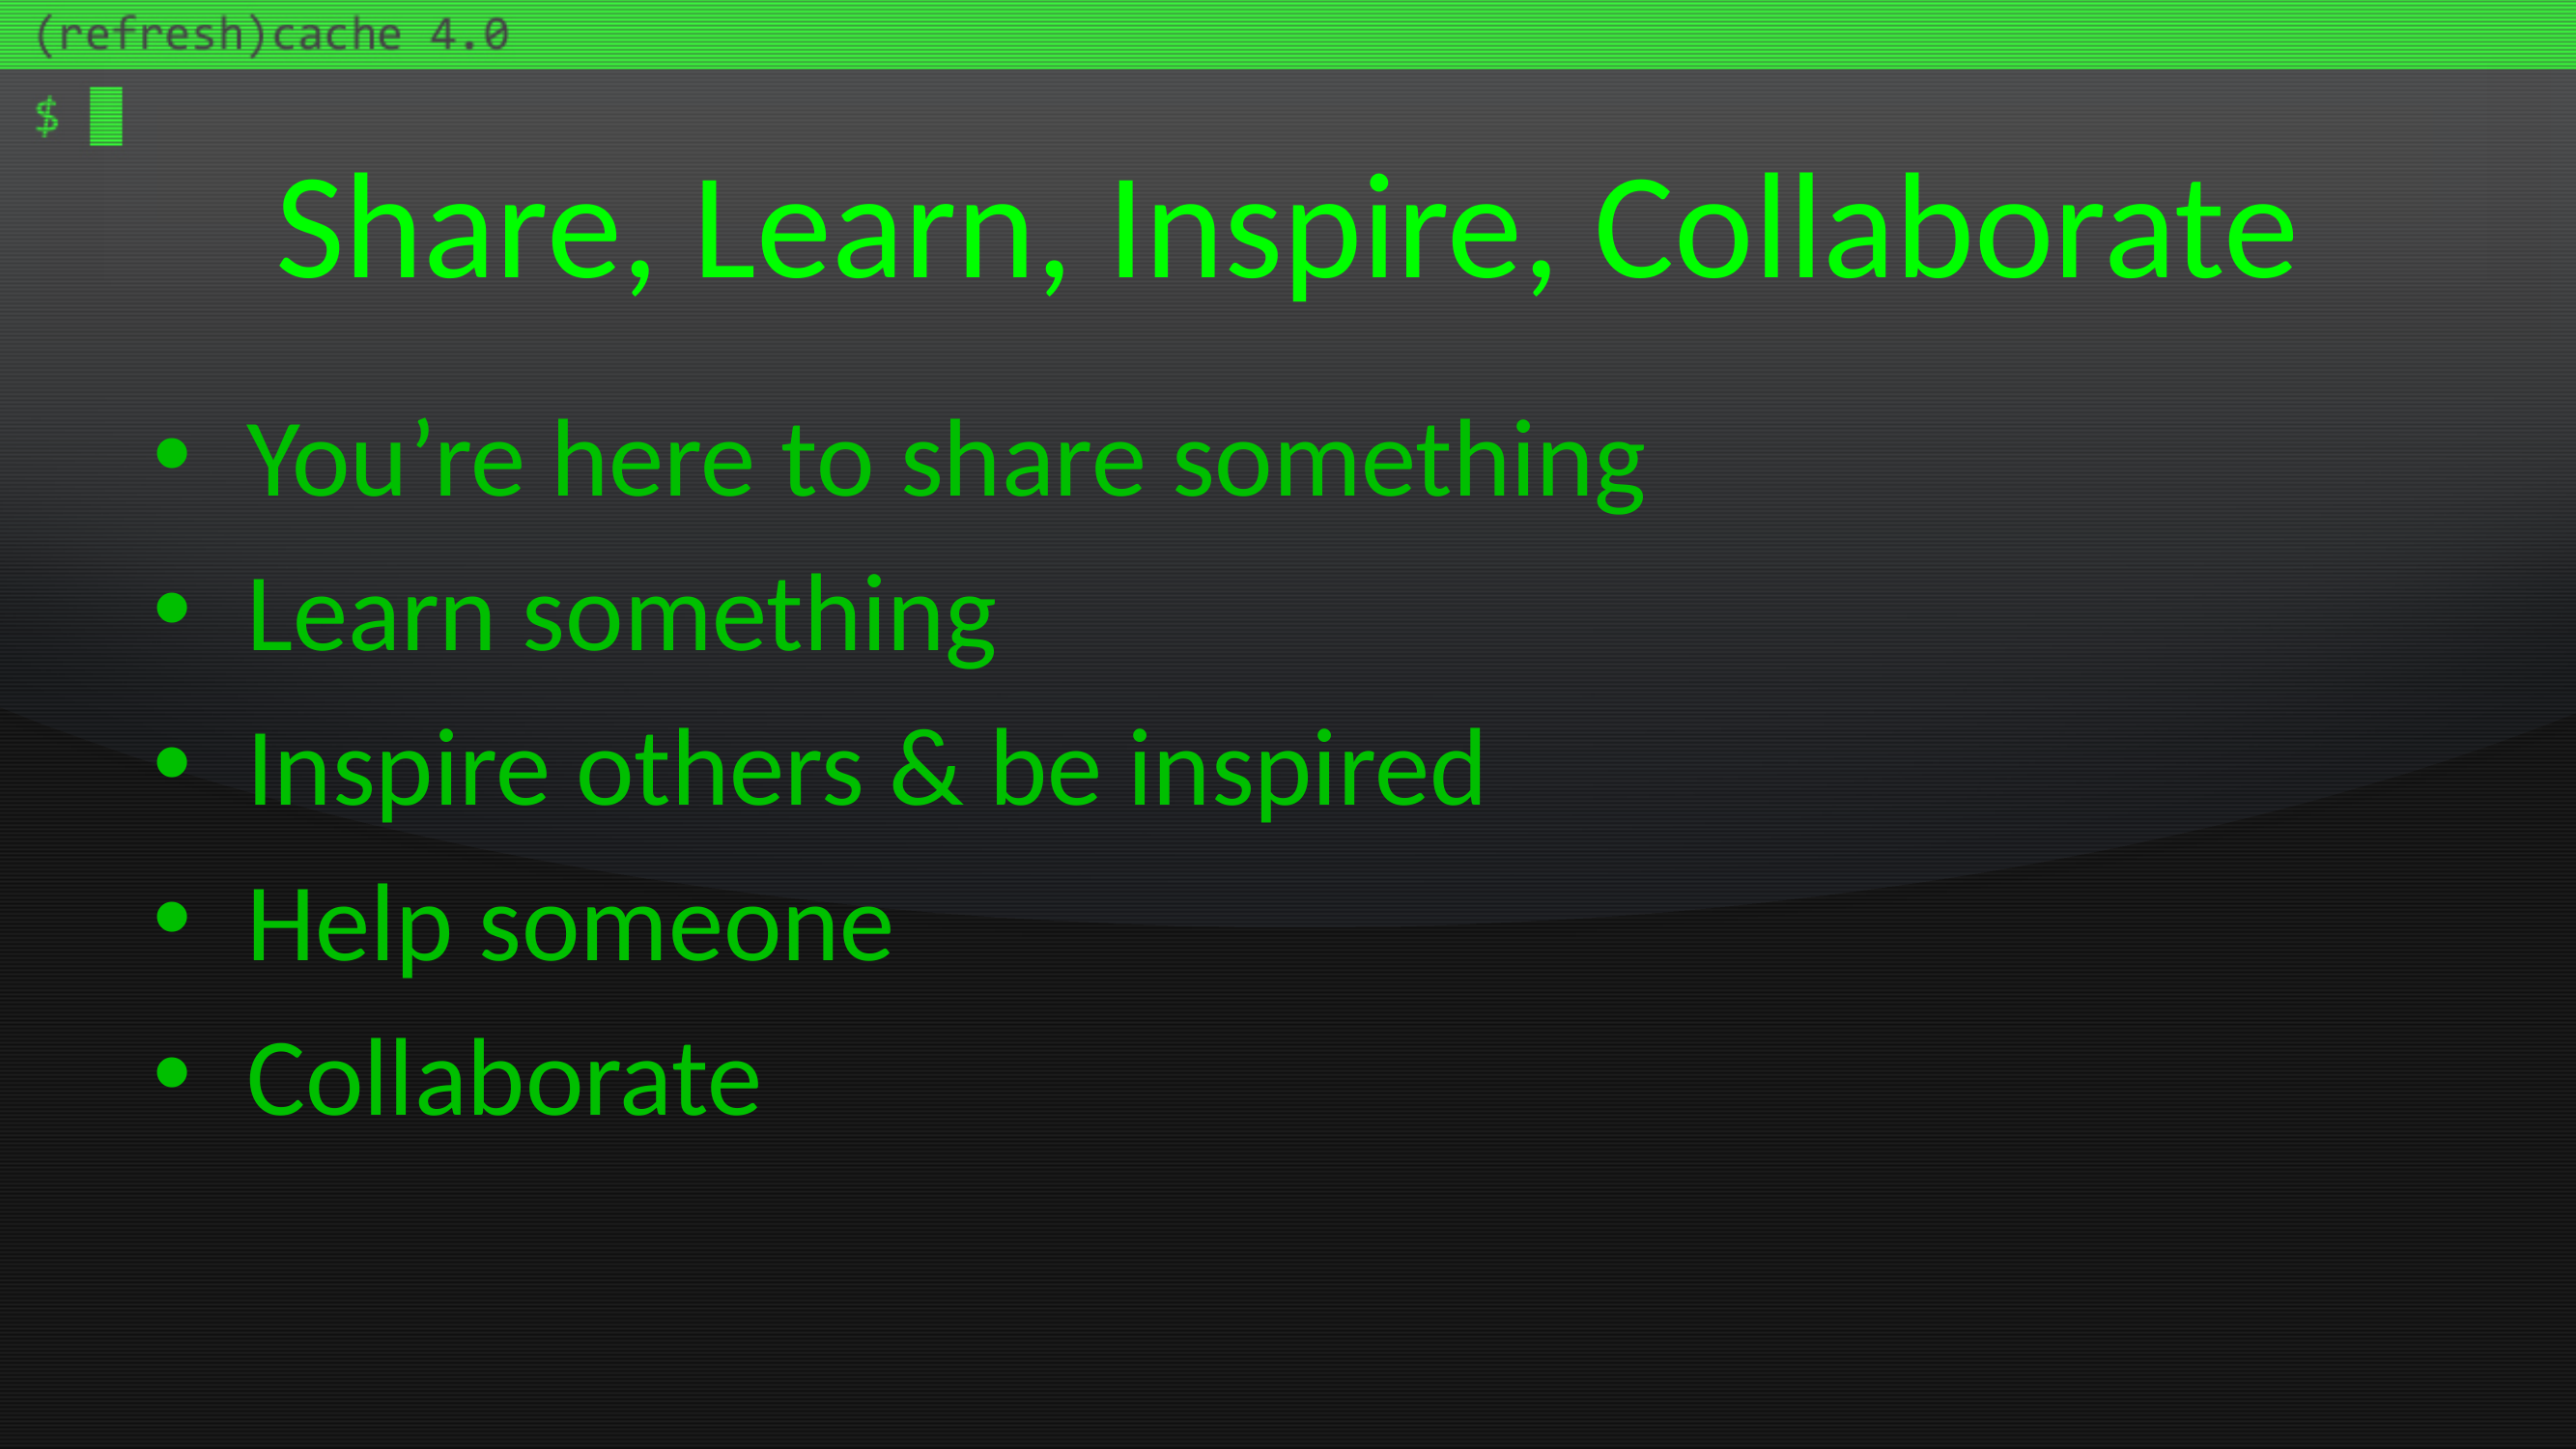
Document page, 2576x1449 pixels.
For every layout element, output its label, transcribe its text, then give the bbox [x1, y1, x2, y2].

title Share, Learn, Inspire, Collaborate [128, 96, 2448, 338]
picture [0, 0, 2576, 1449]
list You’re here to share something Learn something Inspire others & be inspired Help someone Collaborate [128, 372, 2448, 1294]
